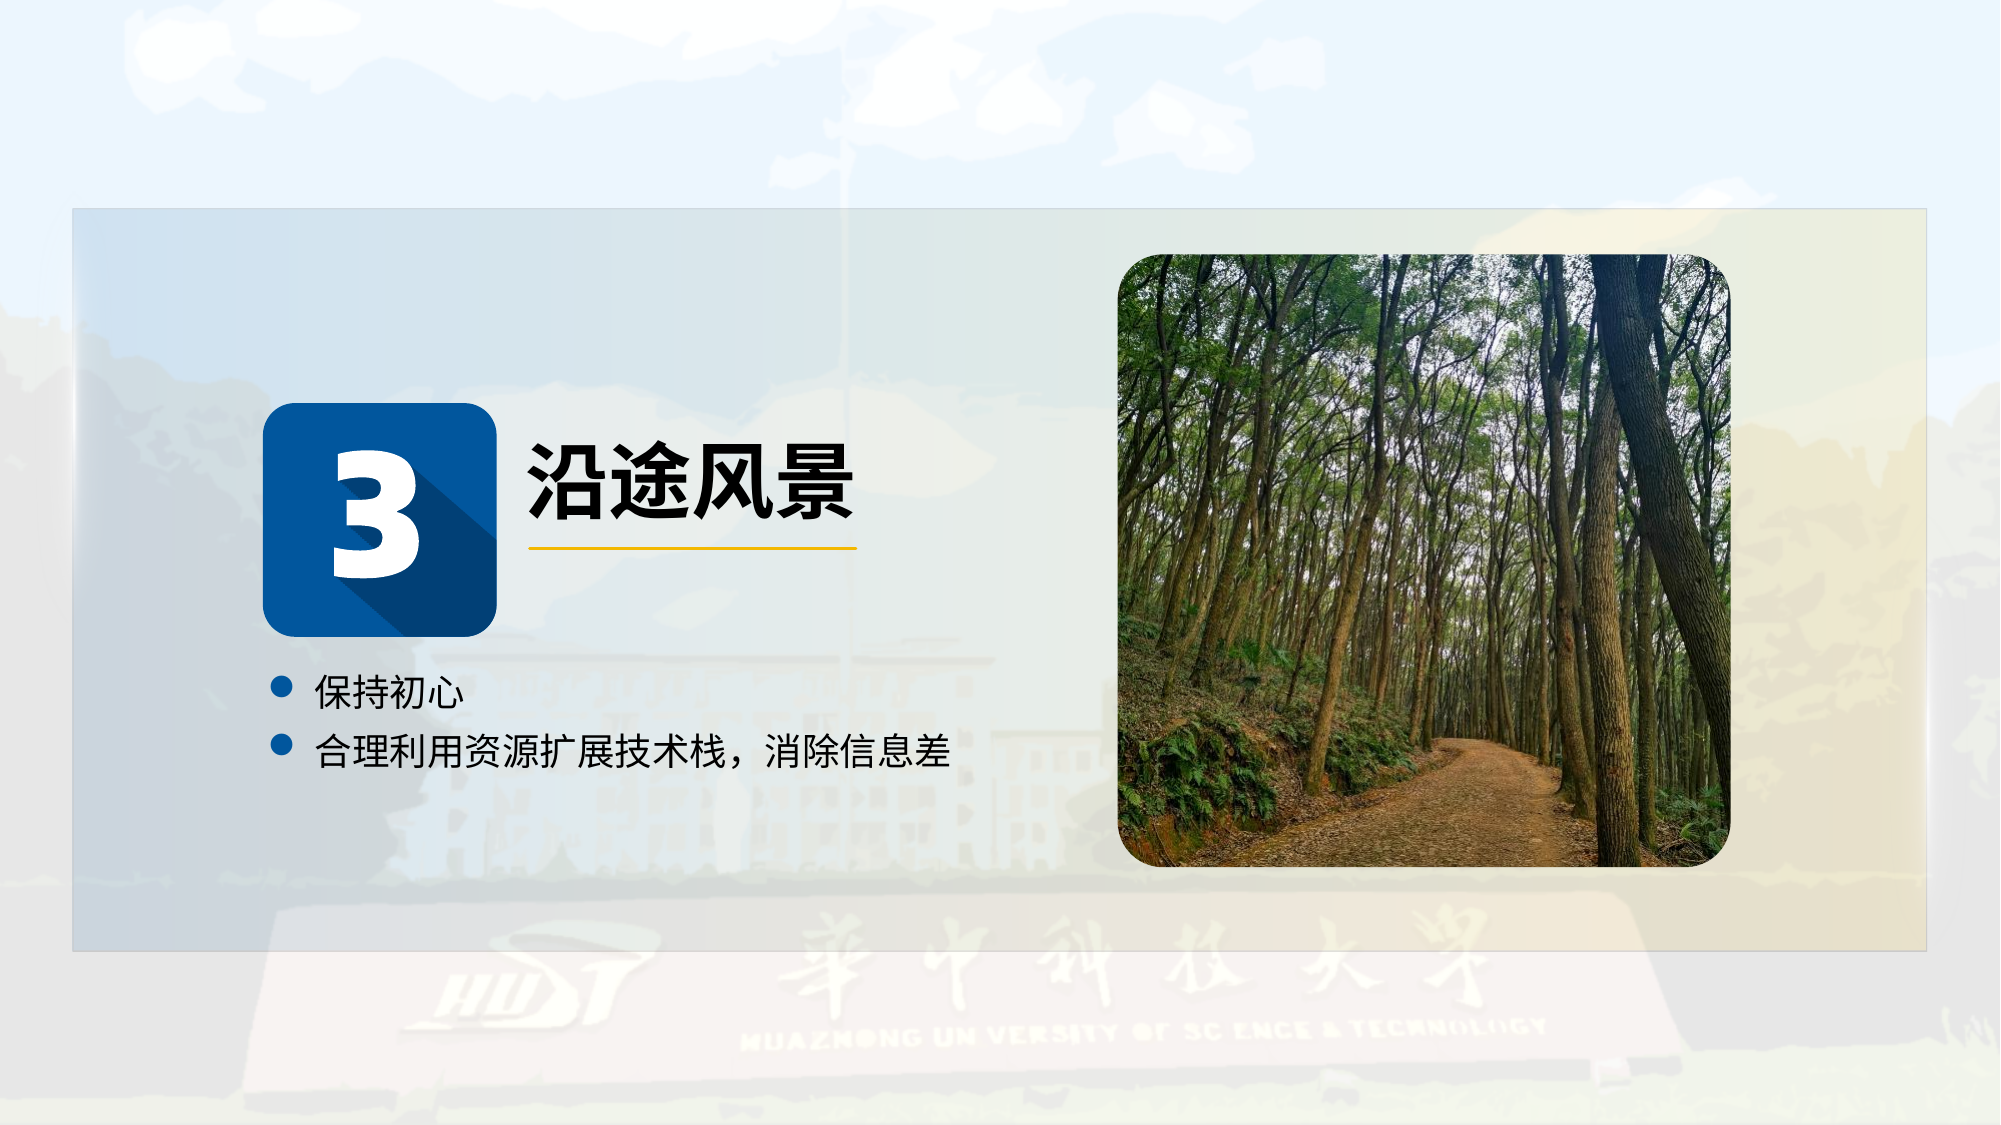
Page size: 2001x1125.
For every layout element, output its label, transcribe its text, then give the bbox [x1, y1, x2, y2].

list 沿途风景 [510, 432, 917, 539]
picture [1117, 254, 1731, 868]
list 保持初心 合理利用资源扩展技术栈，消除信息差 [252, 648, 1056, 776]
